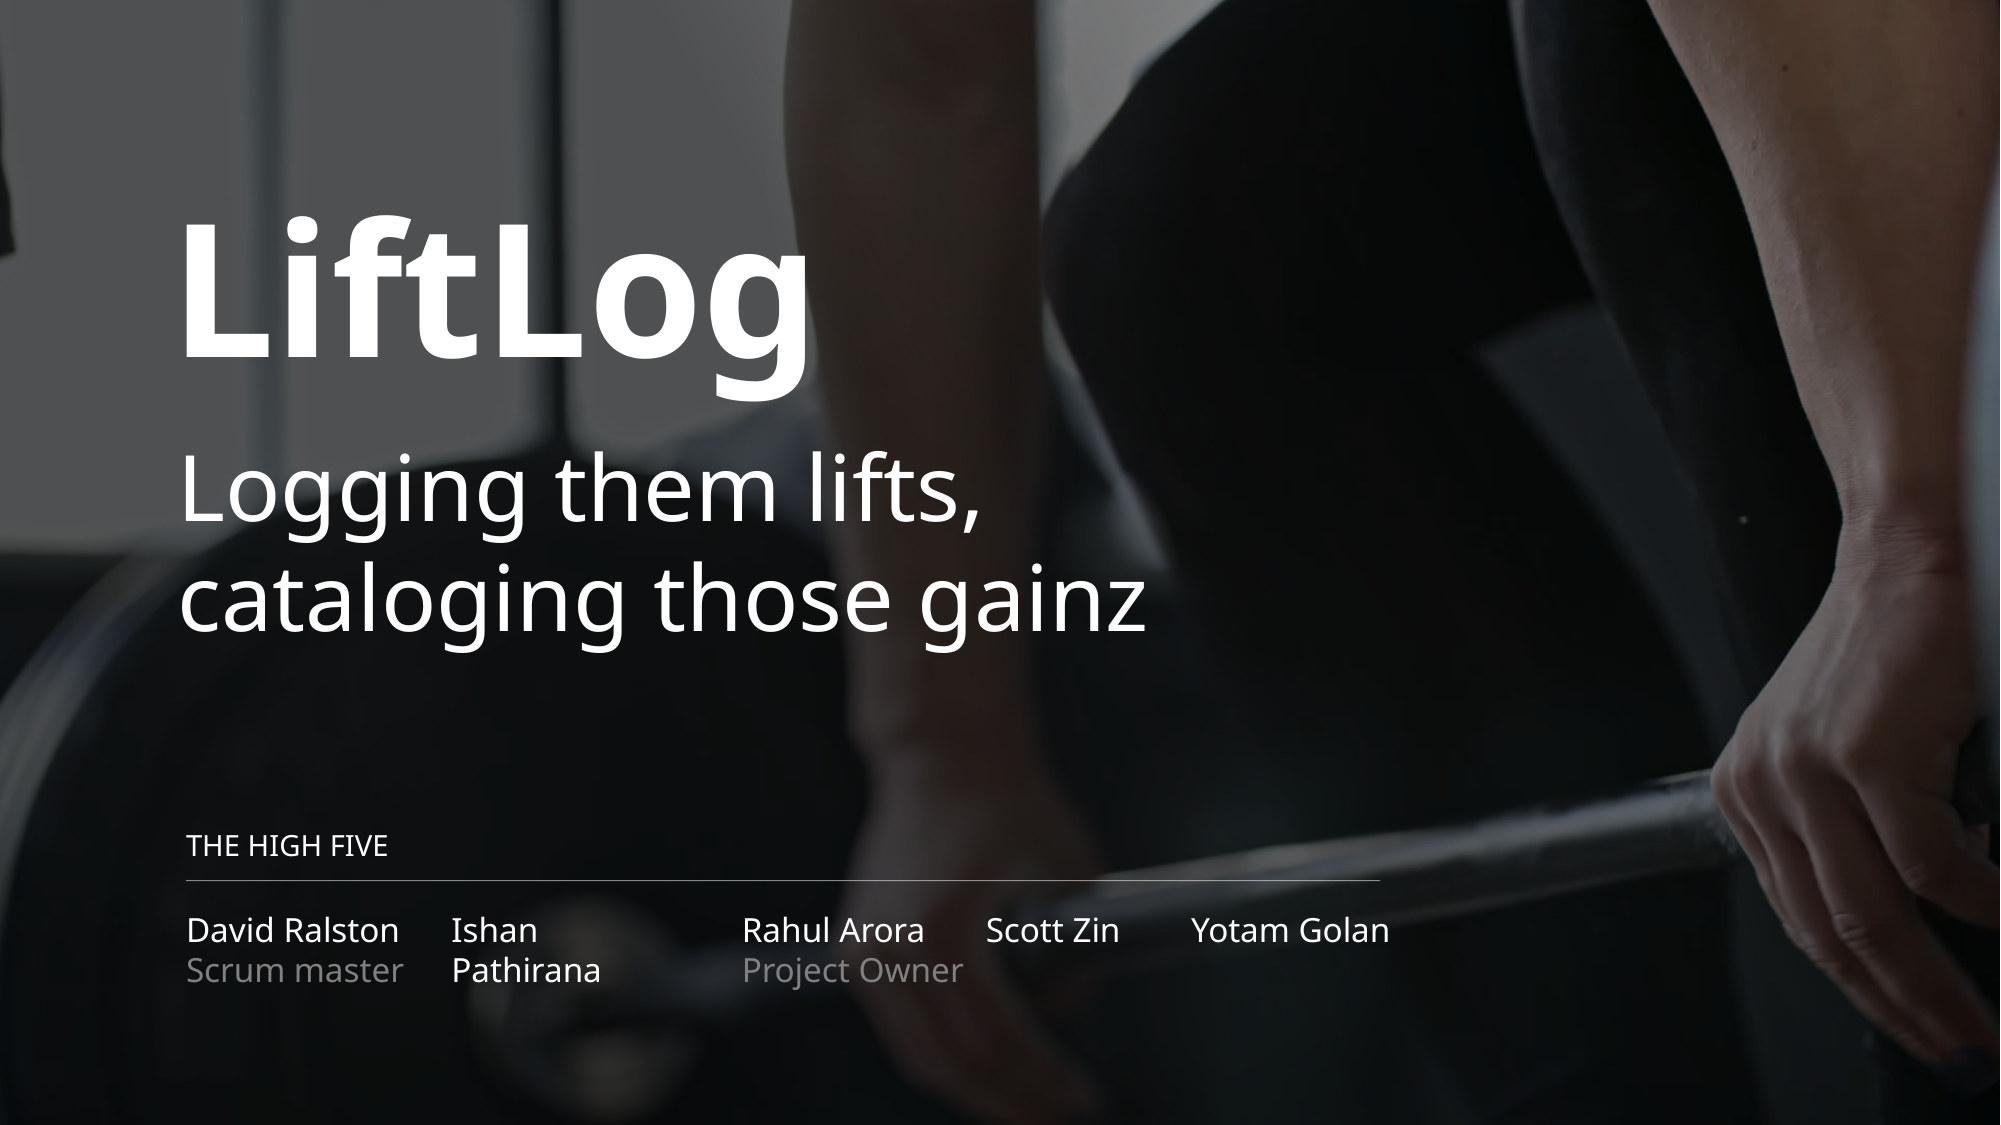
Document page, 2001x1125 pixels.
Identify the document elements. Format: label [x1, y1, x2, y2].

text_box [186, 909, 1428, 1031]
text_box [0, 0, 2000, 1125]
text_box [186, 827, 1381, 881]
